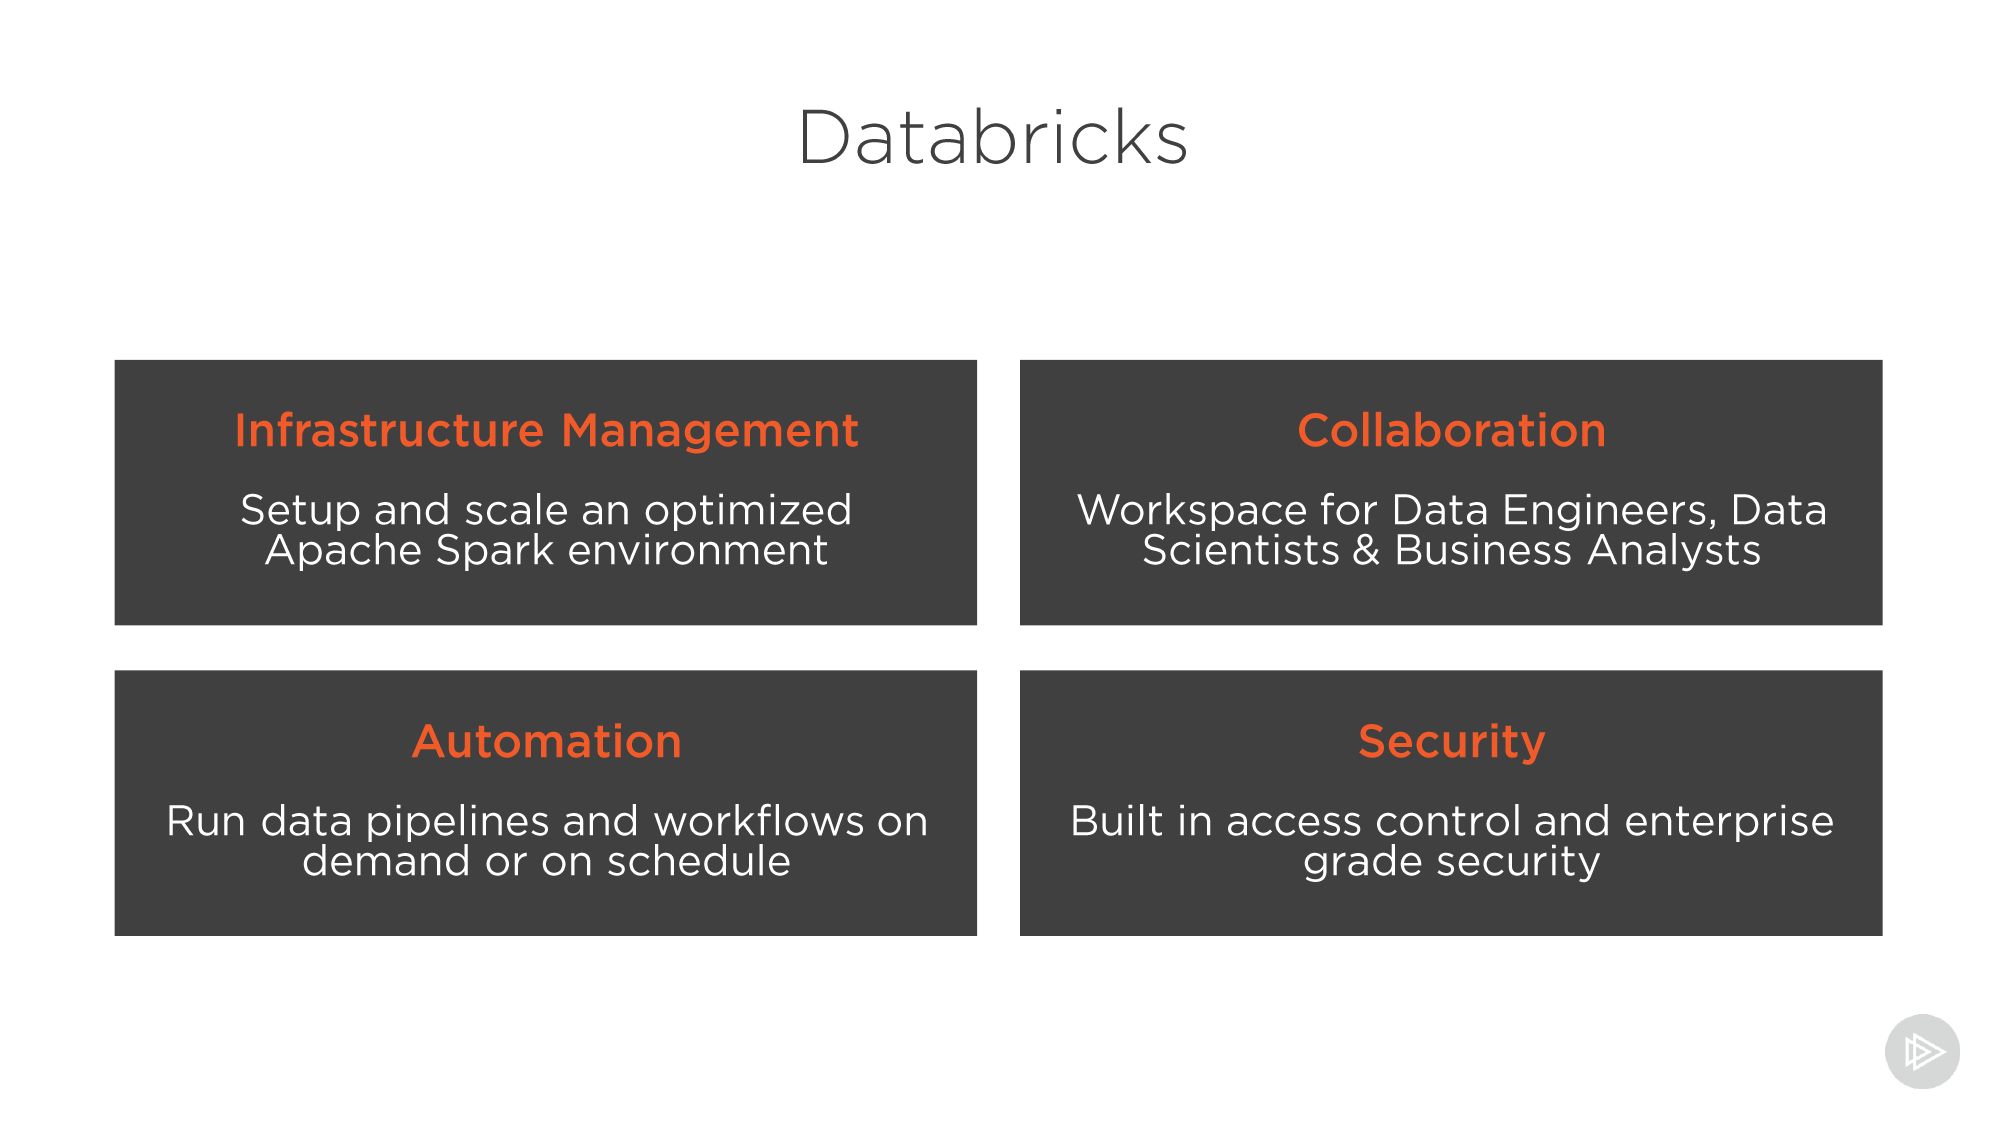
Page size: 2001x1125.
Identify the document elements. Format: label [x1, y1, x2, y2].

text_box [114, 670, 978, 937]
text_box [1019, 670, 1883, 937]
text_box [1019, 359, 1883, 626]
picture [795, 90, 1231, 181]
text_box [114, 359, 978, 626]
picture [1885, 1014, 1960, 1089]
